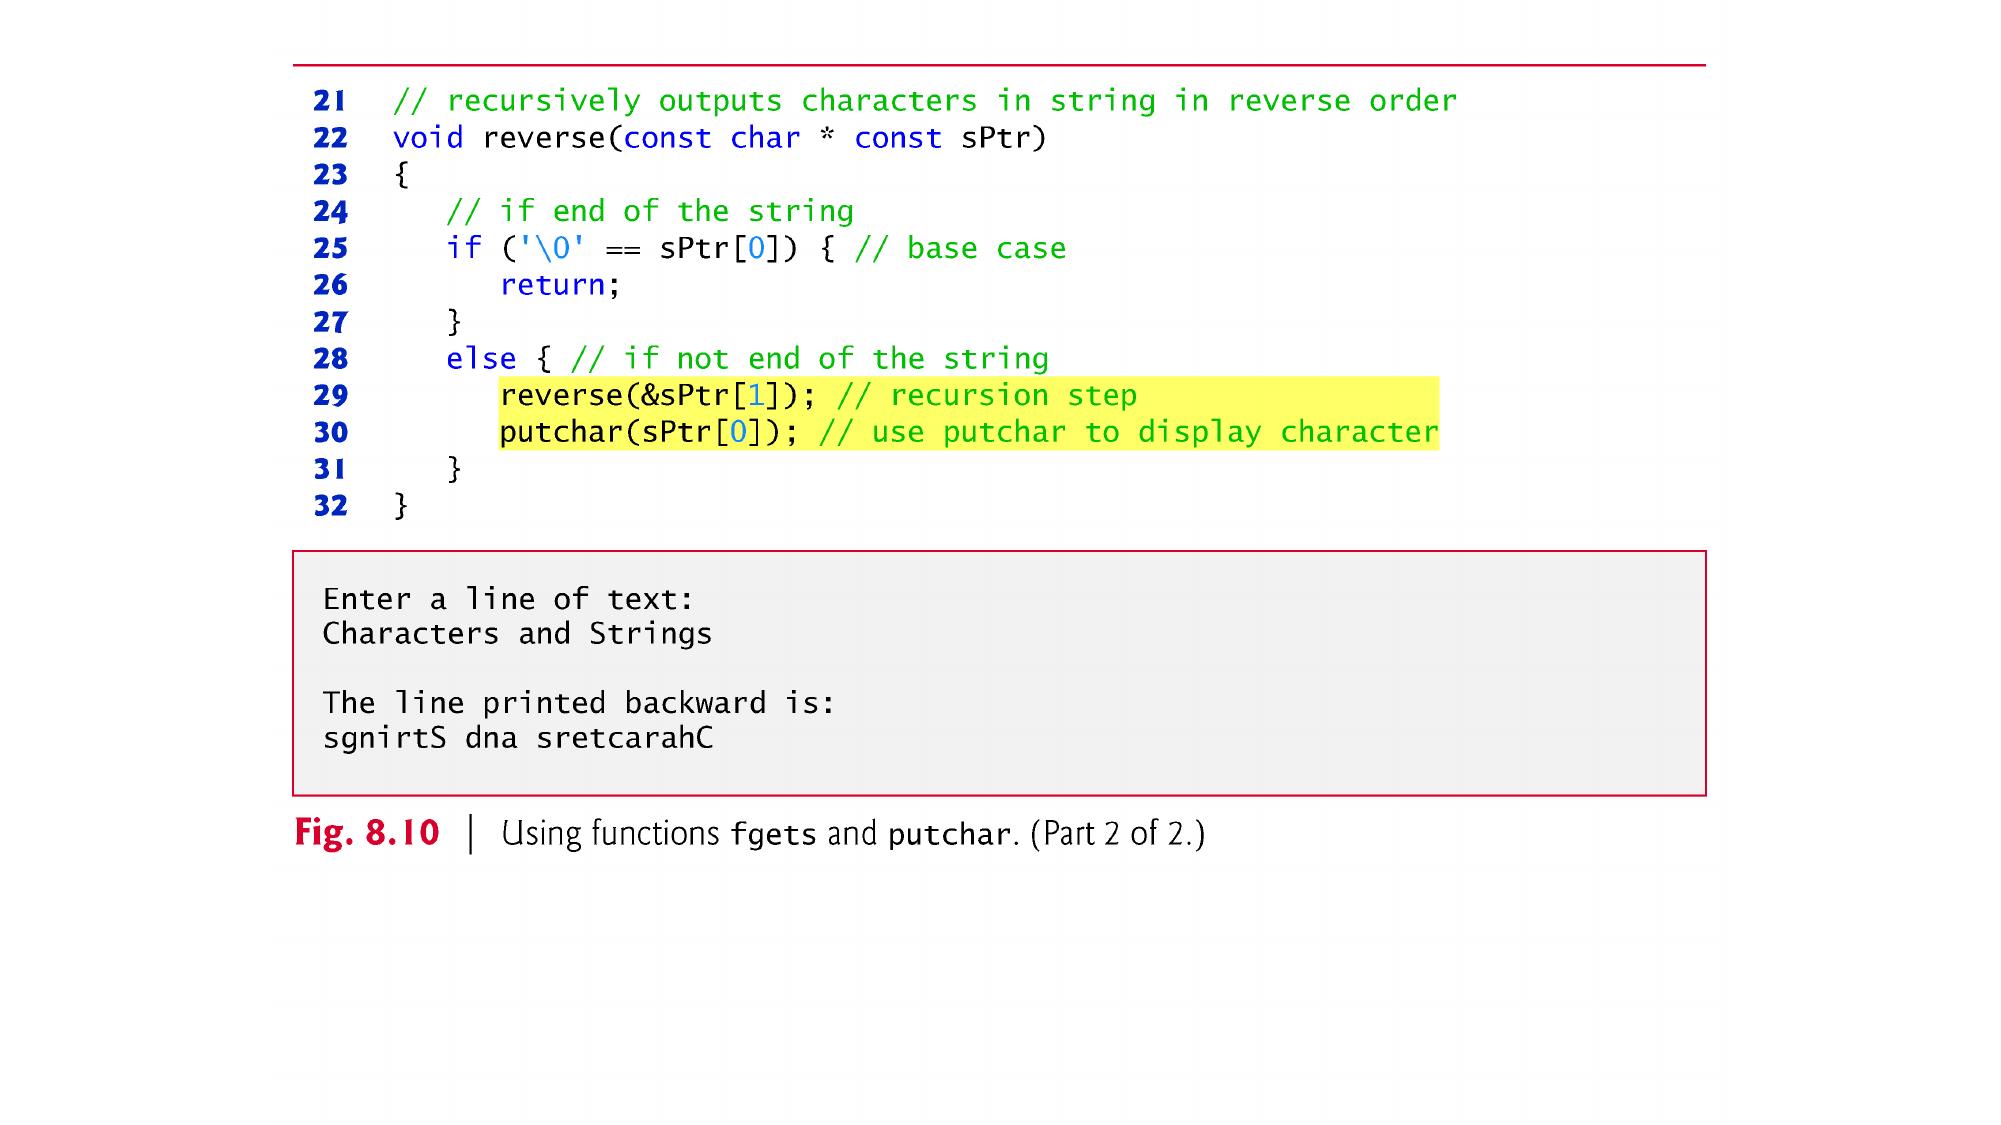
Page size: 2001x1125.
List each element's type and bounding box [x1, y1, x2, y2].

picture [271, 0, 1728, 1125]
